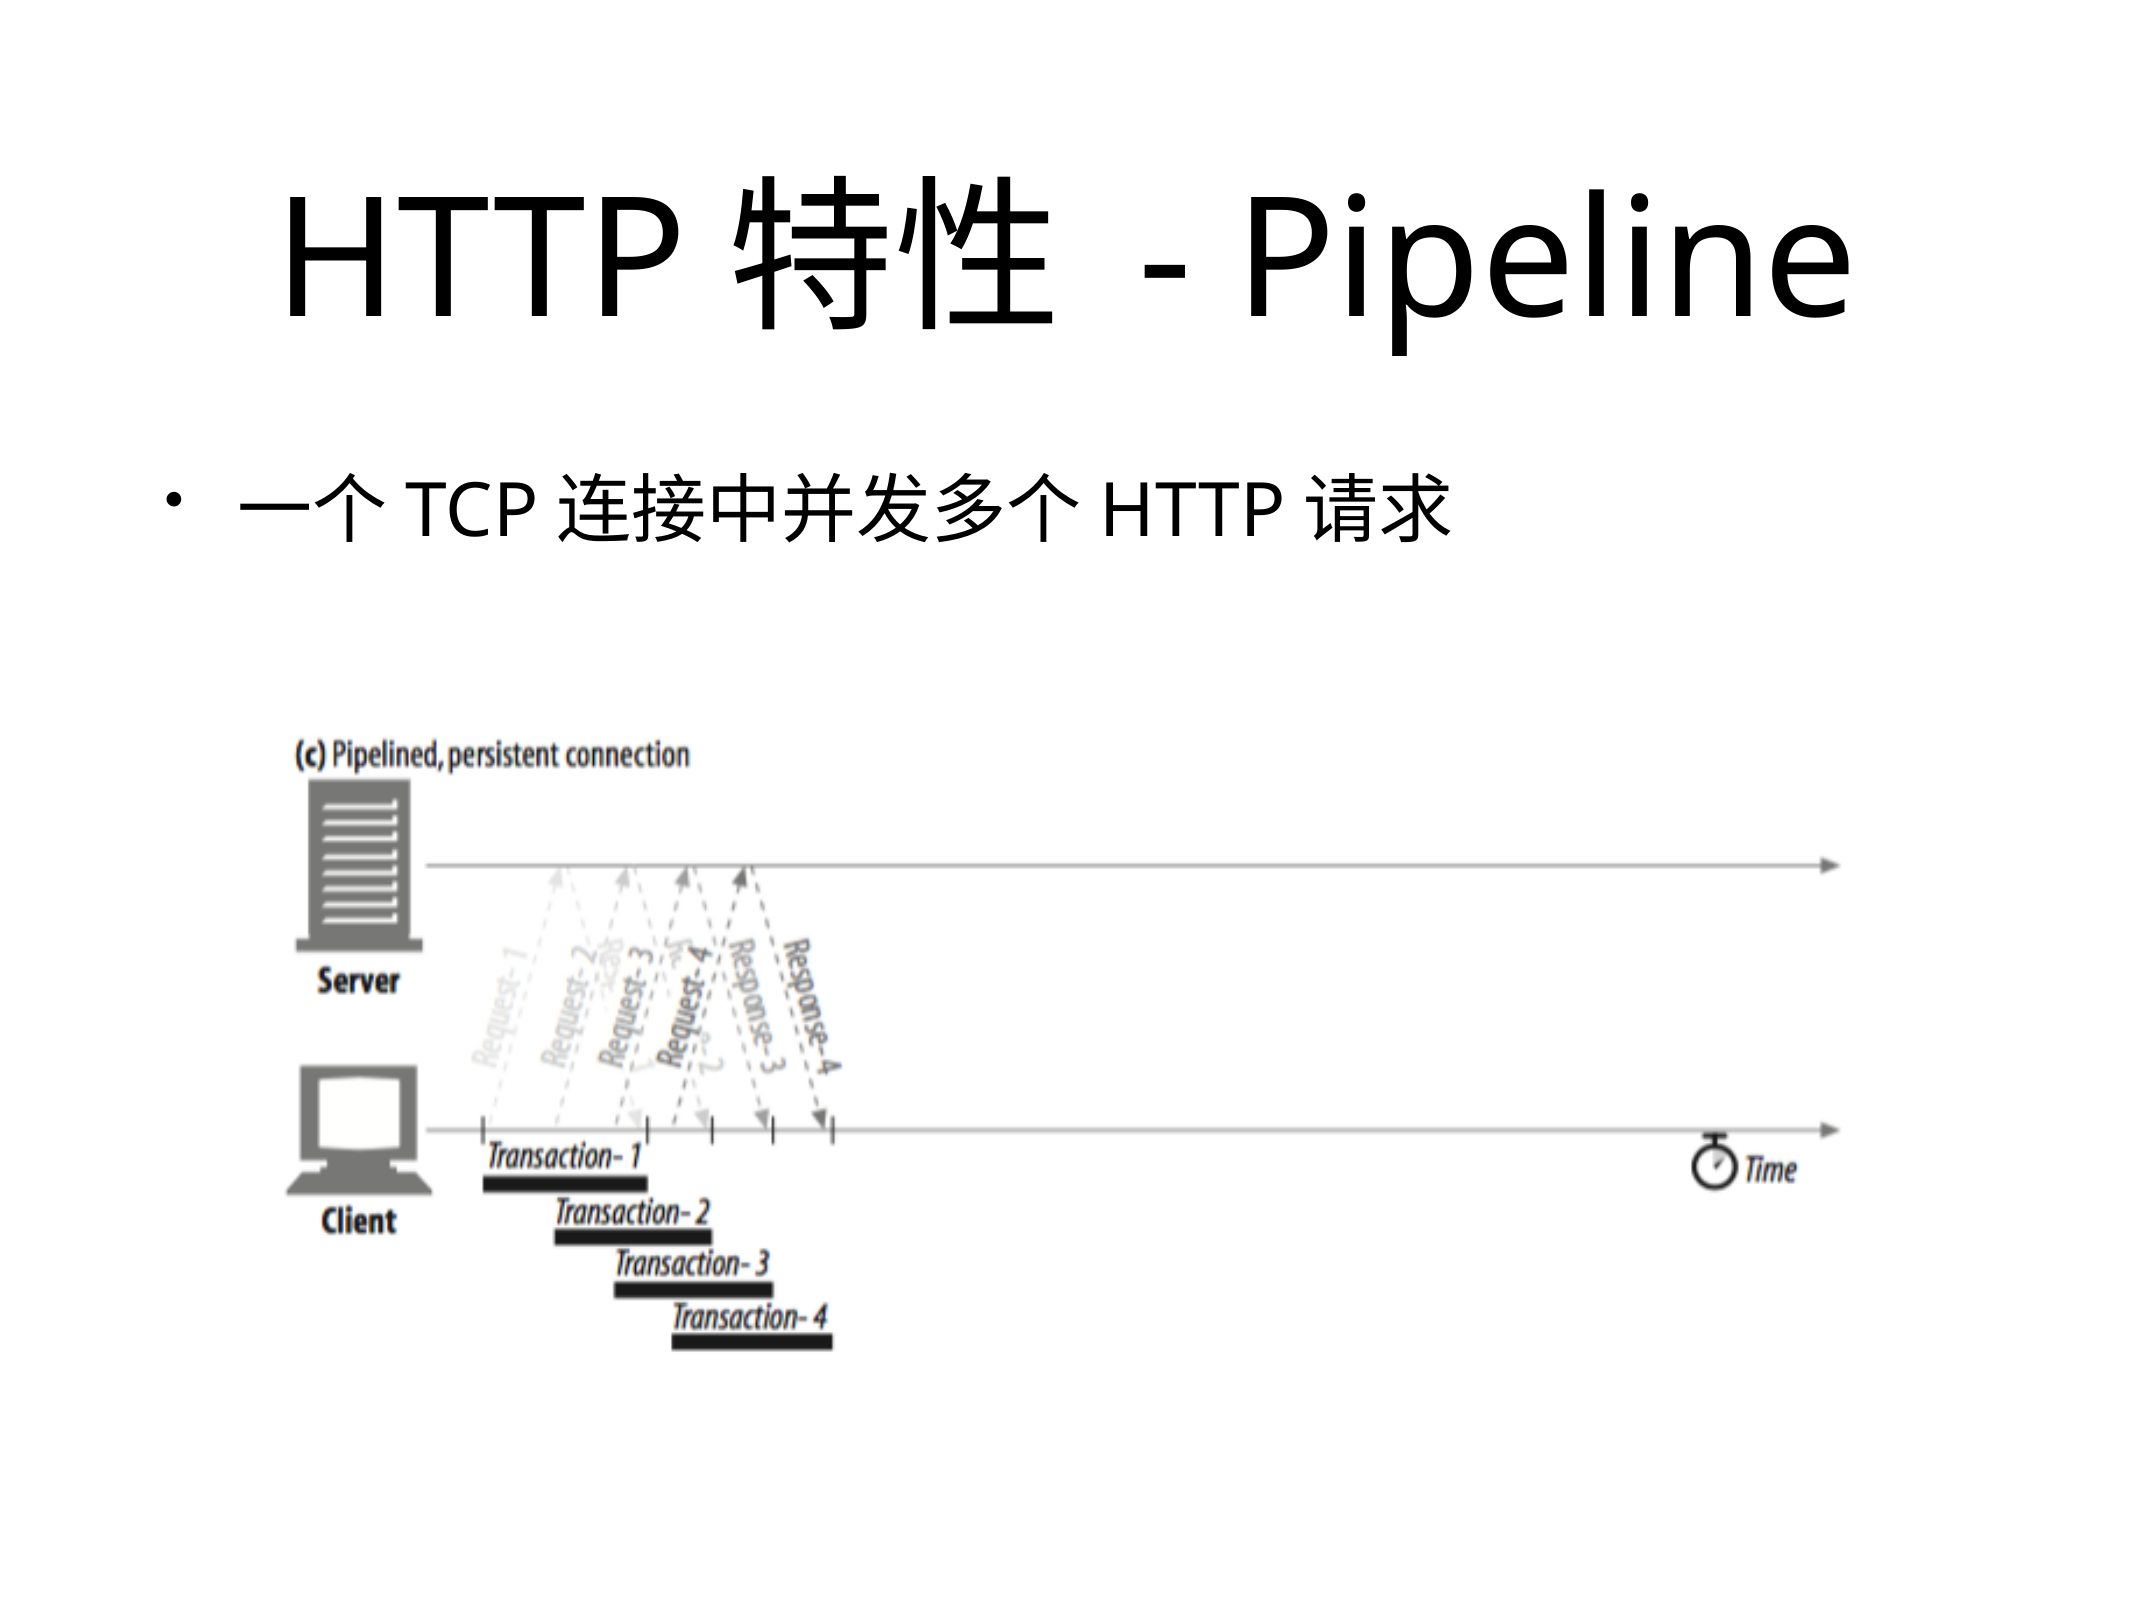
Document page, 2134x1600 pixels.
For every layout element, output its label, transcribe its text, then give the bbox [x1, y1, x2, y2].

list 一个TCP连接中并发多个HTTP请求 [155, 427, 1978, 585]
title HTTP特性 - Pipeline [155, 72, 1978, 427]
picture [259, 715, 1874, 1366]
